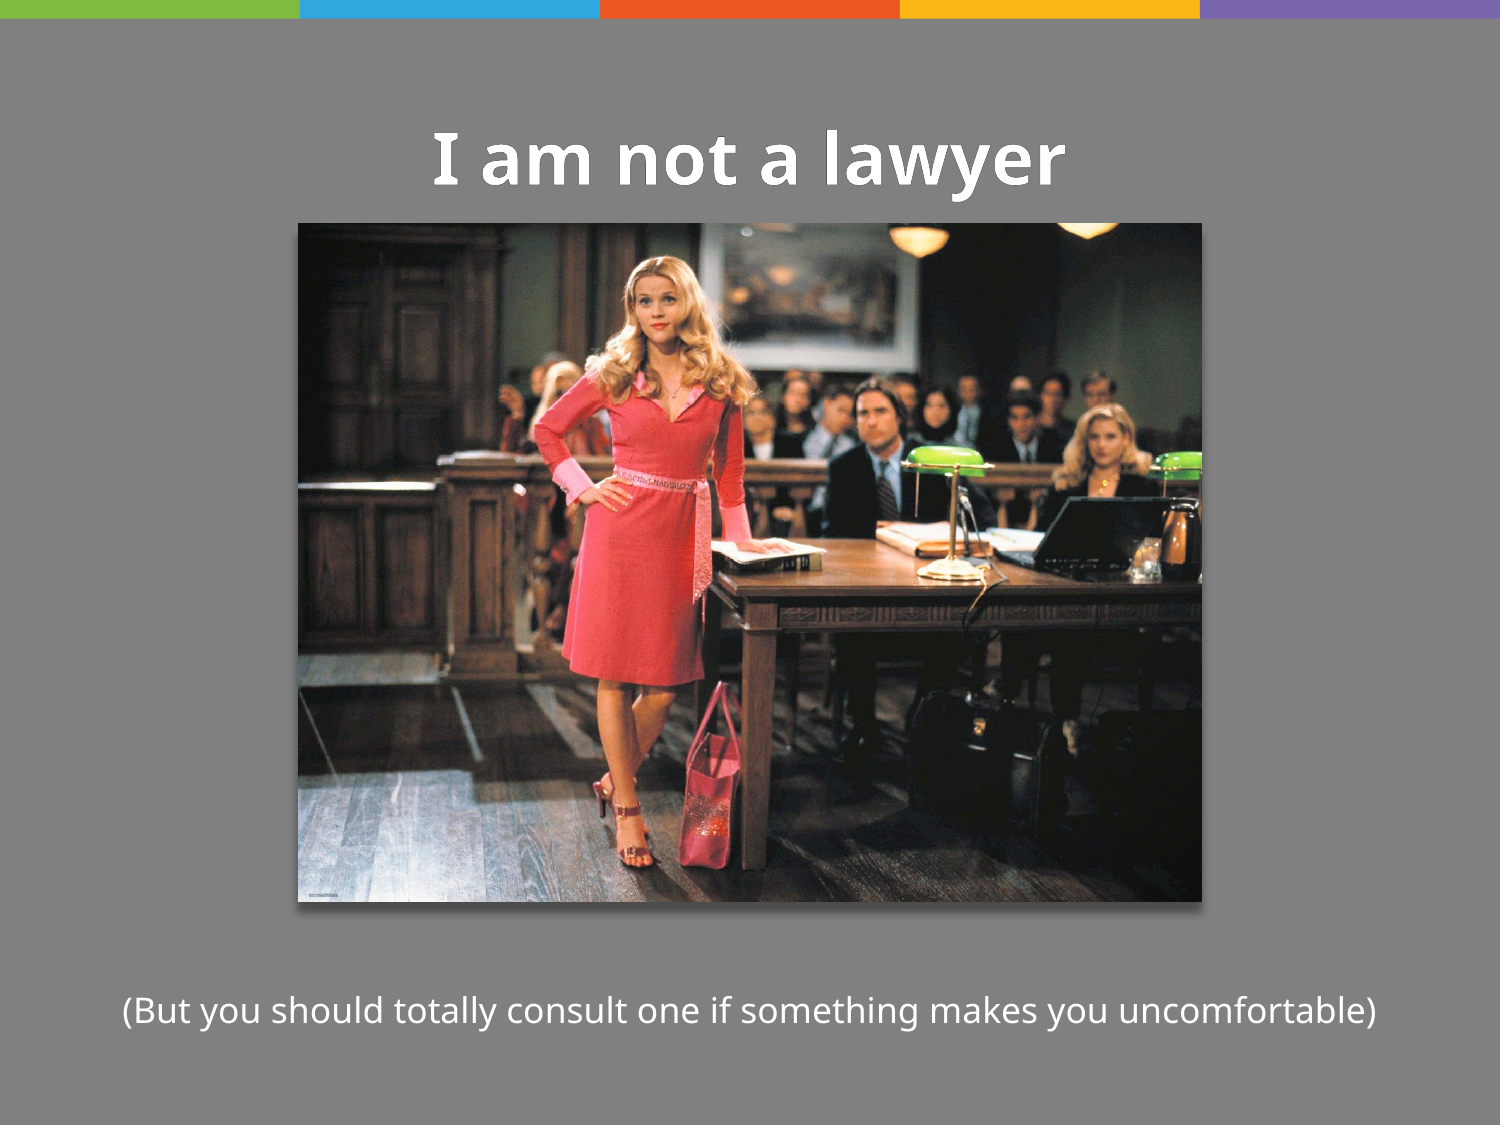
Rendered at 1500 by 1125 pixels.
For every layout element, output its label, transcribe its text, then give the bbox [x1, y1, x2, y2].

text_box (But you should totally consult one if something makes you uncomfortable) [98, 980, 1402, 1038]
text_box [0, 0, 1500, 19]
picture [298, 223, 1202, 902]
text_box I am not a lawyer [98, 104, 1402, 207]
